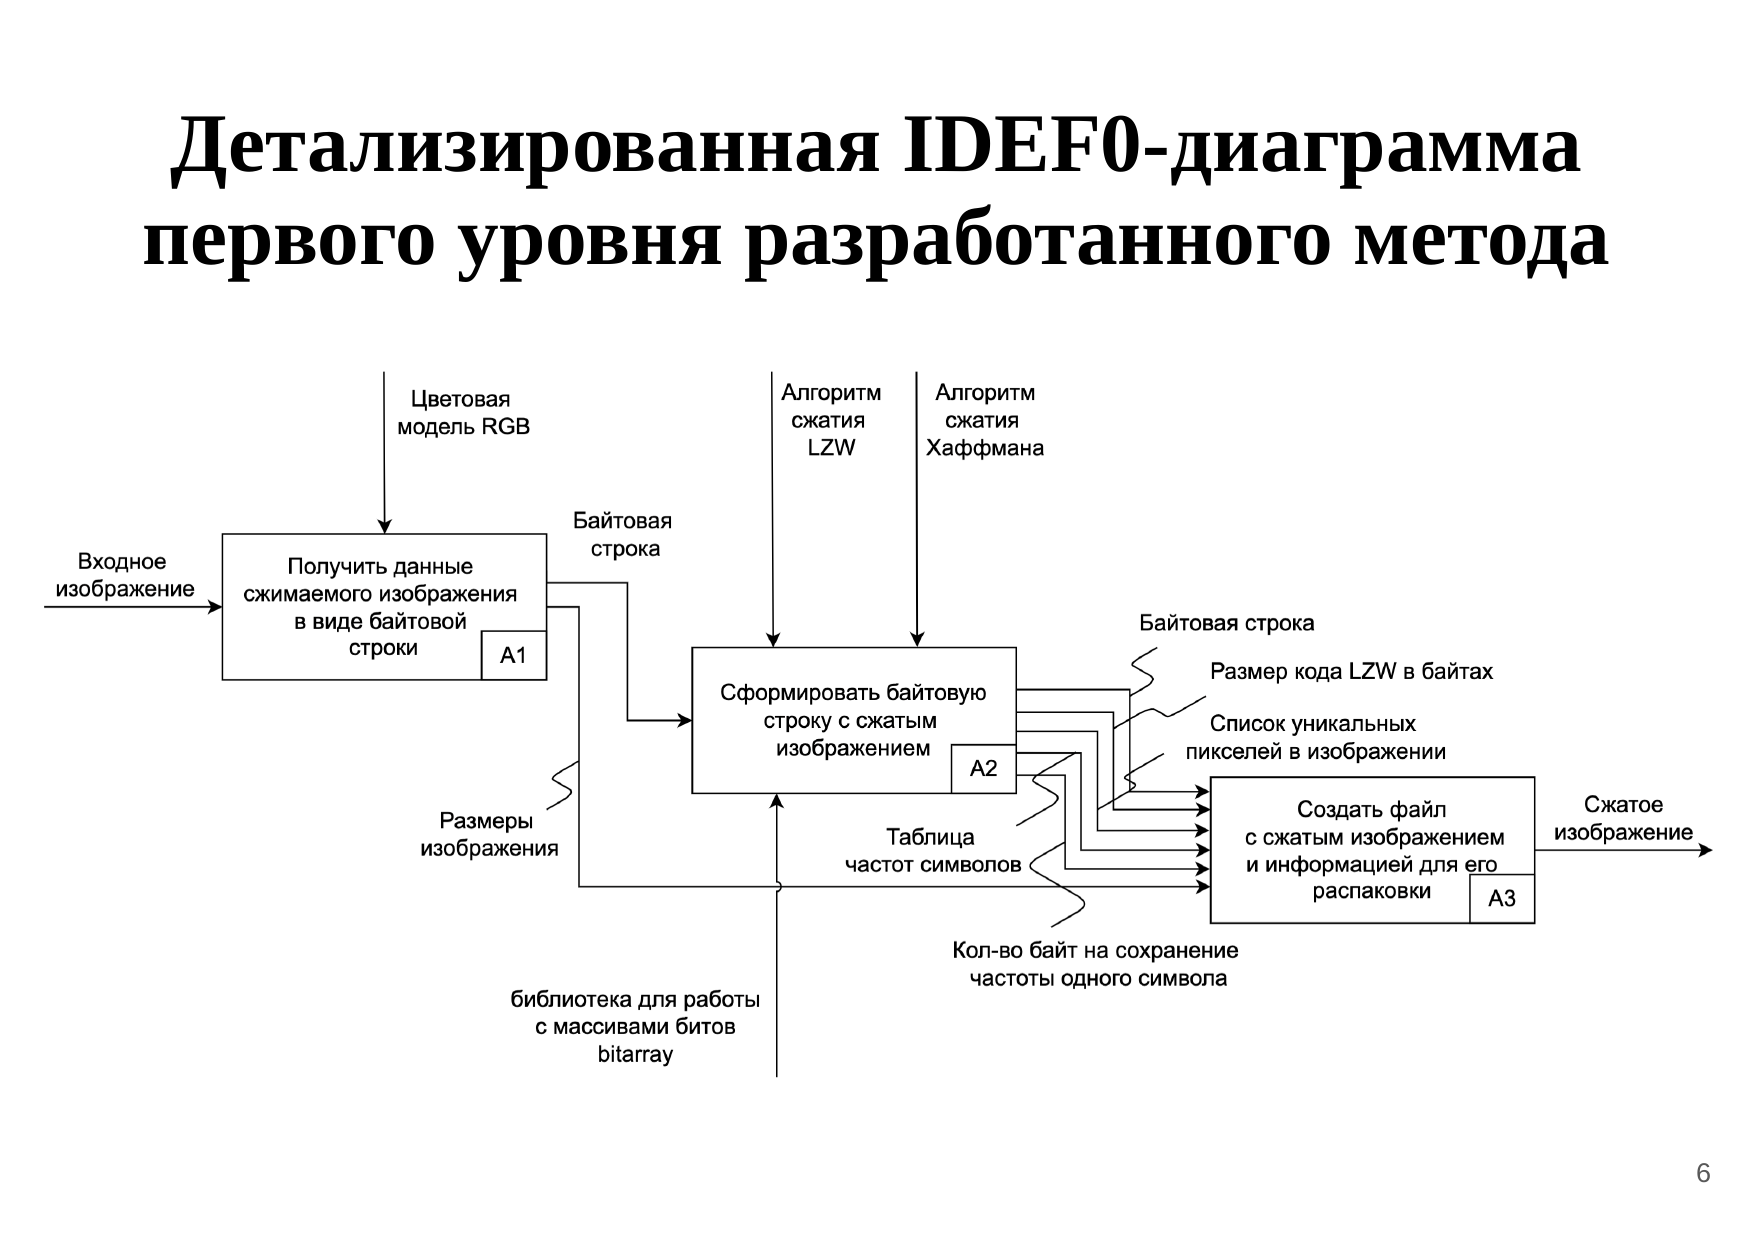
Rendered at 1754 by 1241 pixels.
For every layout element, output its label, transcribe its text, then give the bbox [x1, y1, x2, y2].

slide_number 6 [1625, 1124, 1731, 1220]
picture [40, 367, 1716, 1087]
text_box Детализированная IDEF0-диаграмма первого уровня разработанного метода [39, 81, 1715, 226]
